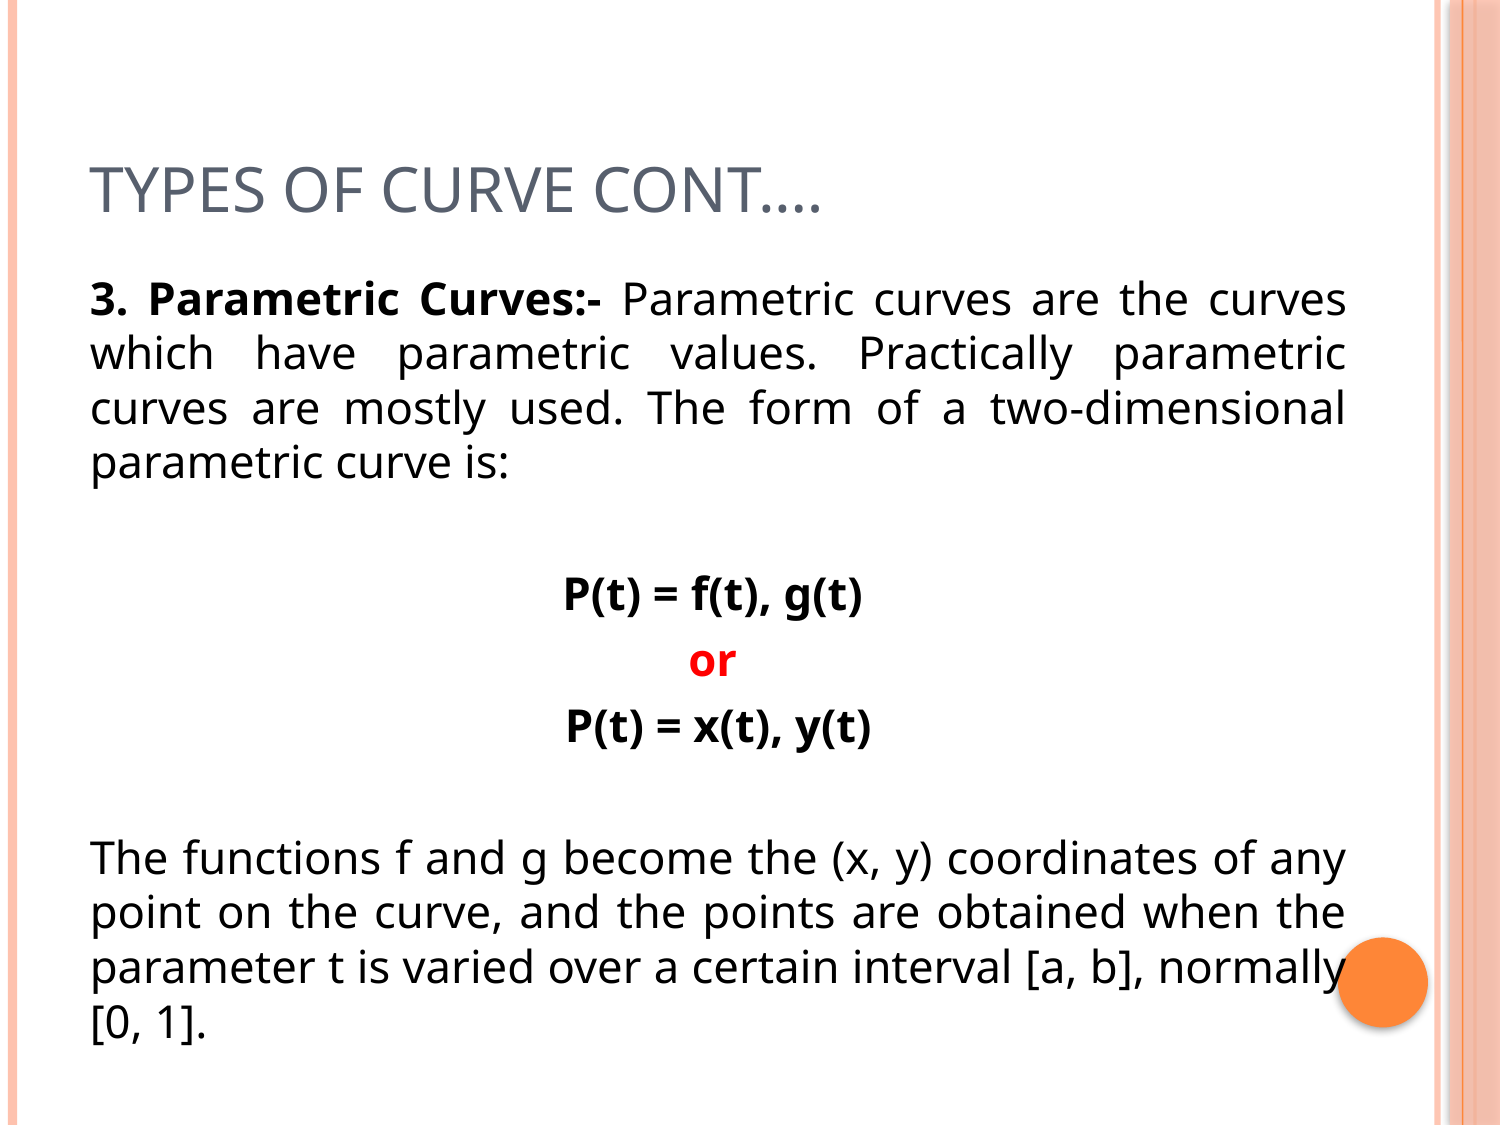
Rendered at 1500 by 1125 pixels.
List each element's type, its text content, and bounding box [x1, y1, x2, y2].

list 3. Parametric Curves:- Parametric curves are the curves which have parametric values. Practically parametric curves are mostly used. The form of a two-dimensional parametric curve is: P(t) = f(t), g(t) or P(t) = x(t), y(t) The functions f and g become the (x, y) coordinates of any point on the curve, and the points are obtained when the parameter t is varied over a certain interval [a, b], normally [0, 1]. [75, 262, 1363, 1062]
title Types of curve cont.… [75, 45, 1300, 233]
